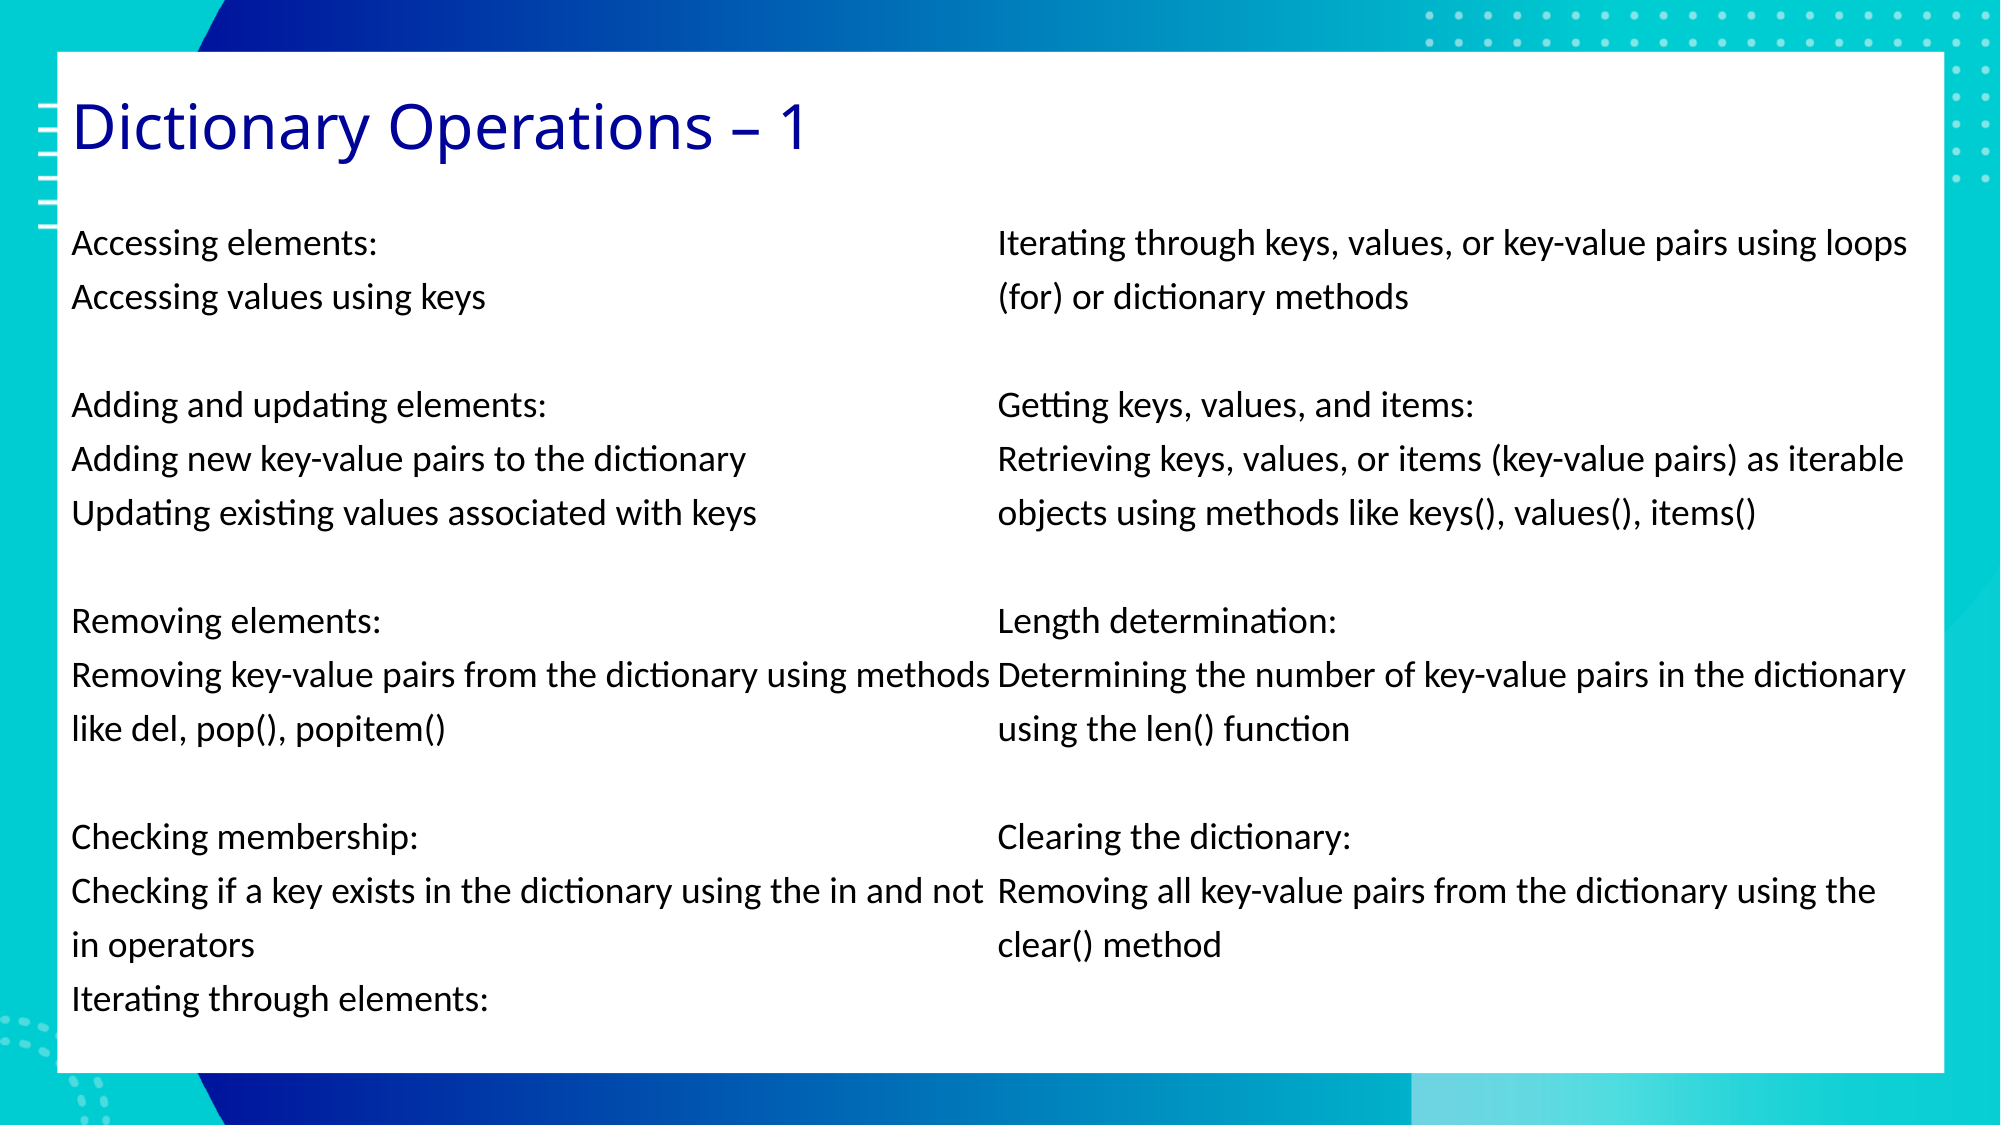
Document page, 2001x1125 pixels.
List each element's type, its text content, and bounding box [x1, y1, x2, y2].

title Dictionary Operations – 1 [56, 56, 1939, 201]
picture [0, 0, 2001, 1125]
list Accessing elements: Accessing values using keys Adding and updating elements: Adding new key-value pairs to the dictionary Updating existing values associated with keys Removing elements: Removing key-value pairs from the dictionary using methods like del, pop(), popitem() Checking membership: Checking if a key exists in the dictionary using the in and not in operators Iterating through elements: Iterating through keys, values, or key-value pairs using loops (for) or dictionary methods Getting keys, values, and items: Retrieving keys, values, or items (key-value pairs) as iterable objects using methods like keys(), values(), items() Length determination: Determining the number of key-value pairs in the dictionary using the len() function Clearing the dictionary: Removing all key-value pairs from the dictionary using the clear() method [56, 201, 1939, 1069]
